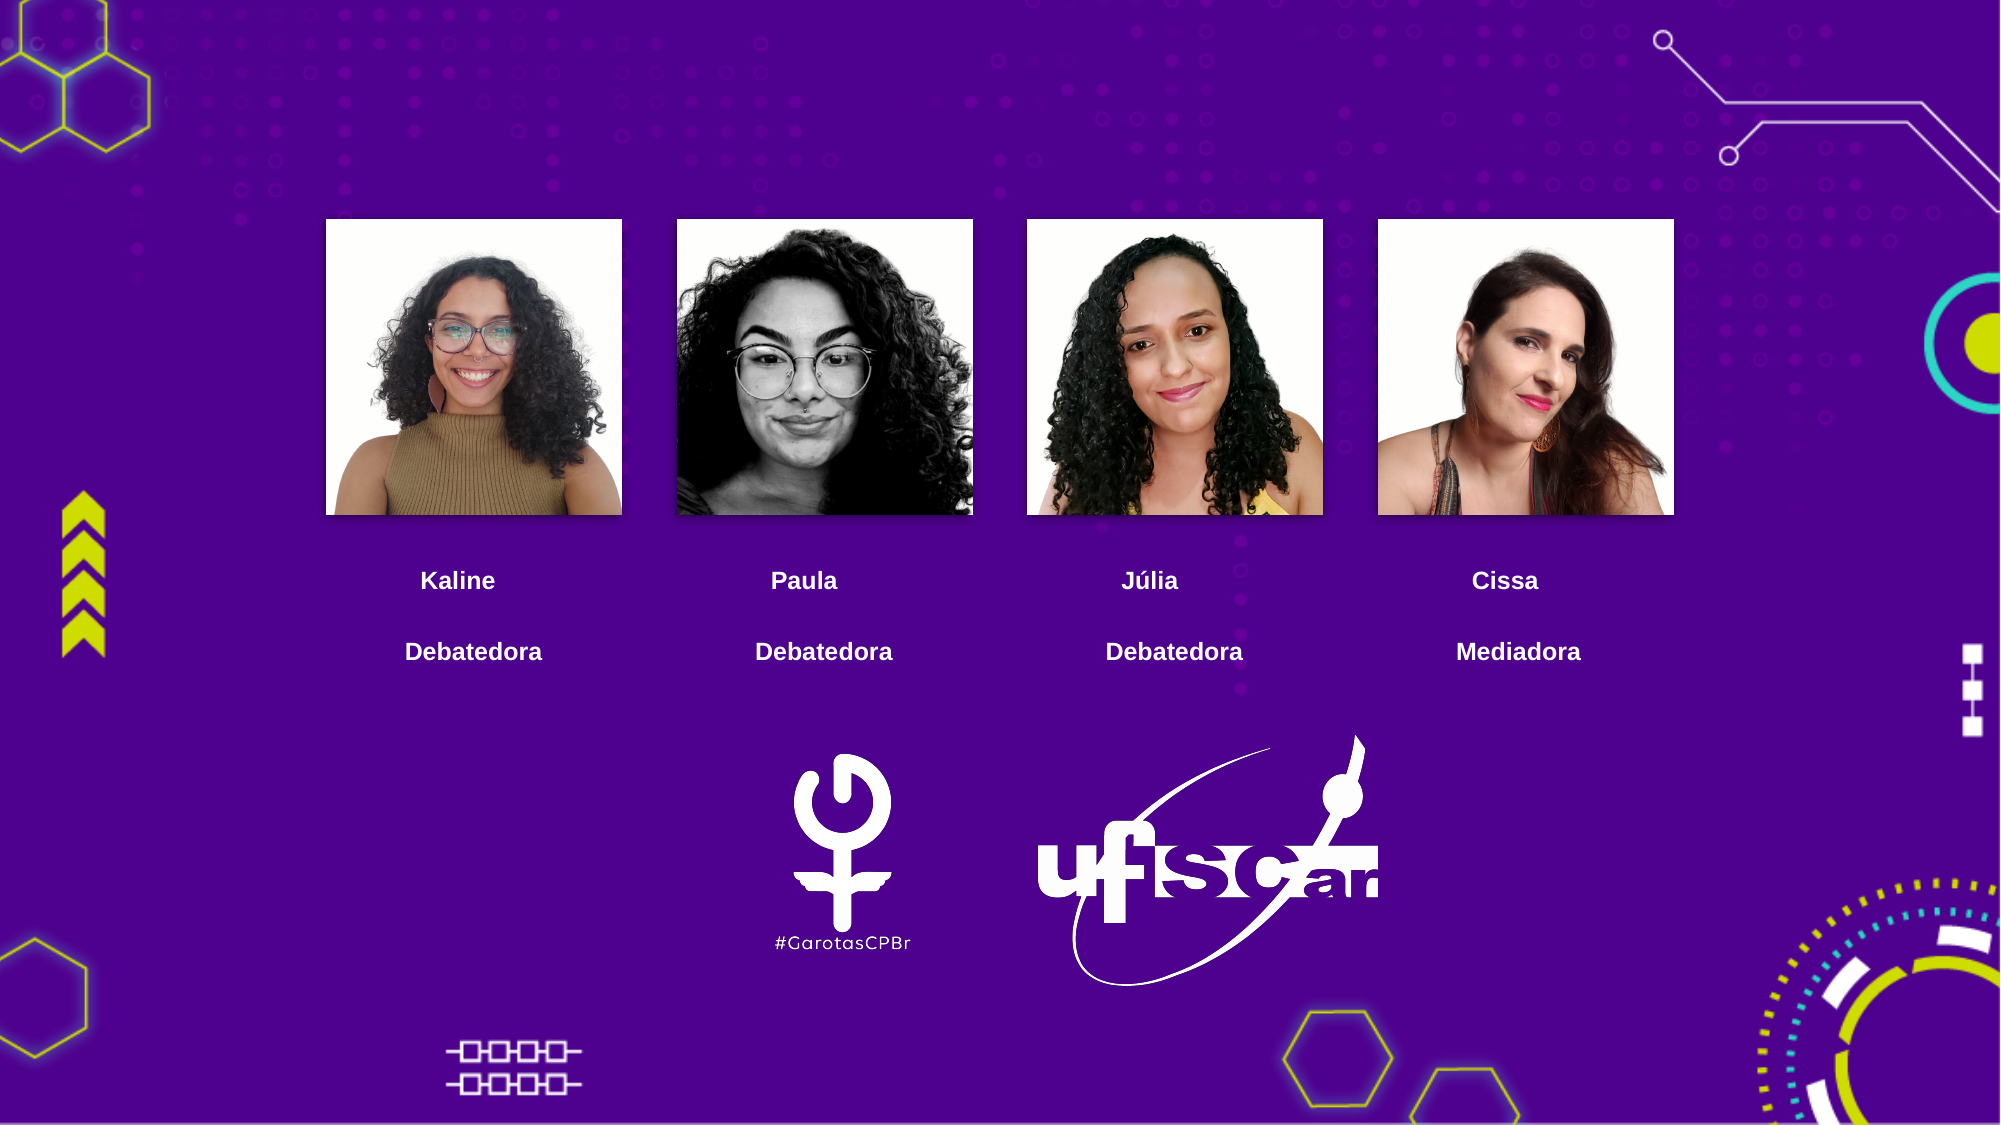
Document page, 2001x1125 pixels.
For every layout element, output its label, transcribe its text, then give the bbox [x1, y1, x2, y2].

text_box Debatedora [1090, 620, 1260, 681]
text_box Mediadora [1441, 620, 1611, 681]
text_box Cissa [1456, 549, 1595, 610]
text_box Debatedora [740, 620, 910, 681]
text_box Kaline [405, 549, 544, 610]
text_box Júlia [1106, 549, 1244, 610]
text_box Debatedora [389, 620, 559, 681]
picture [0, 0, 2001, 1125]
text_box Paula [755, 549, 894, 610]
